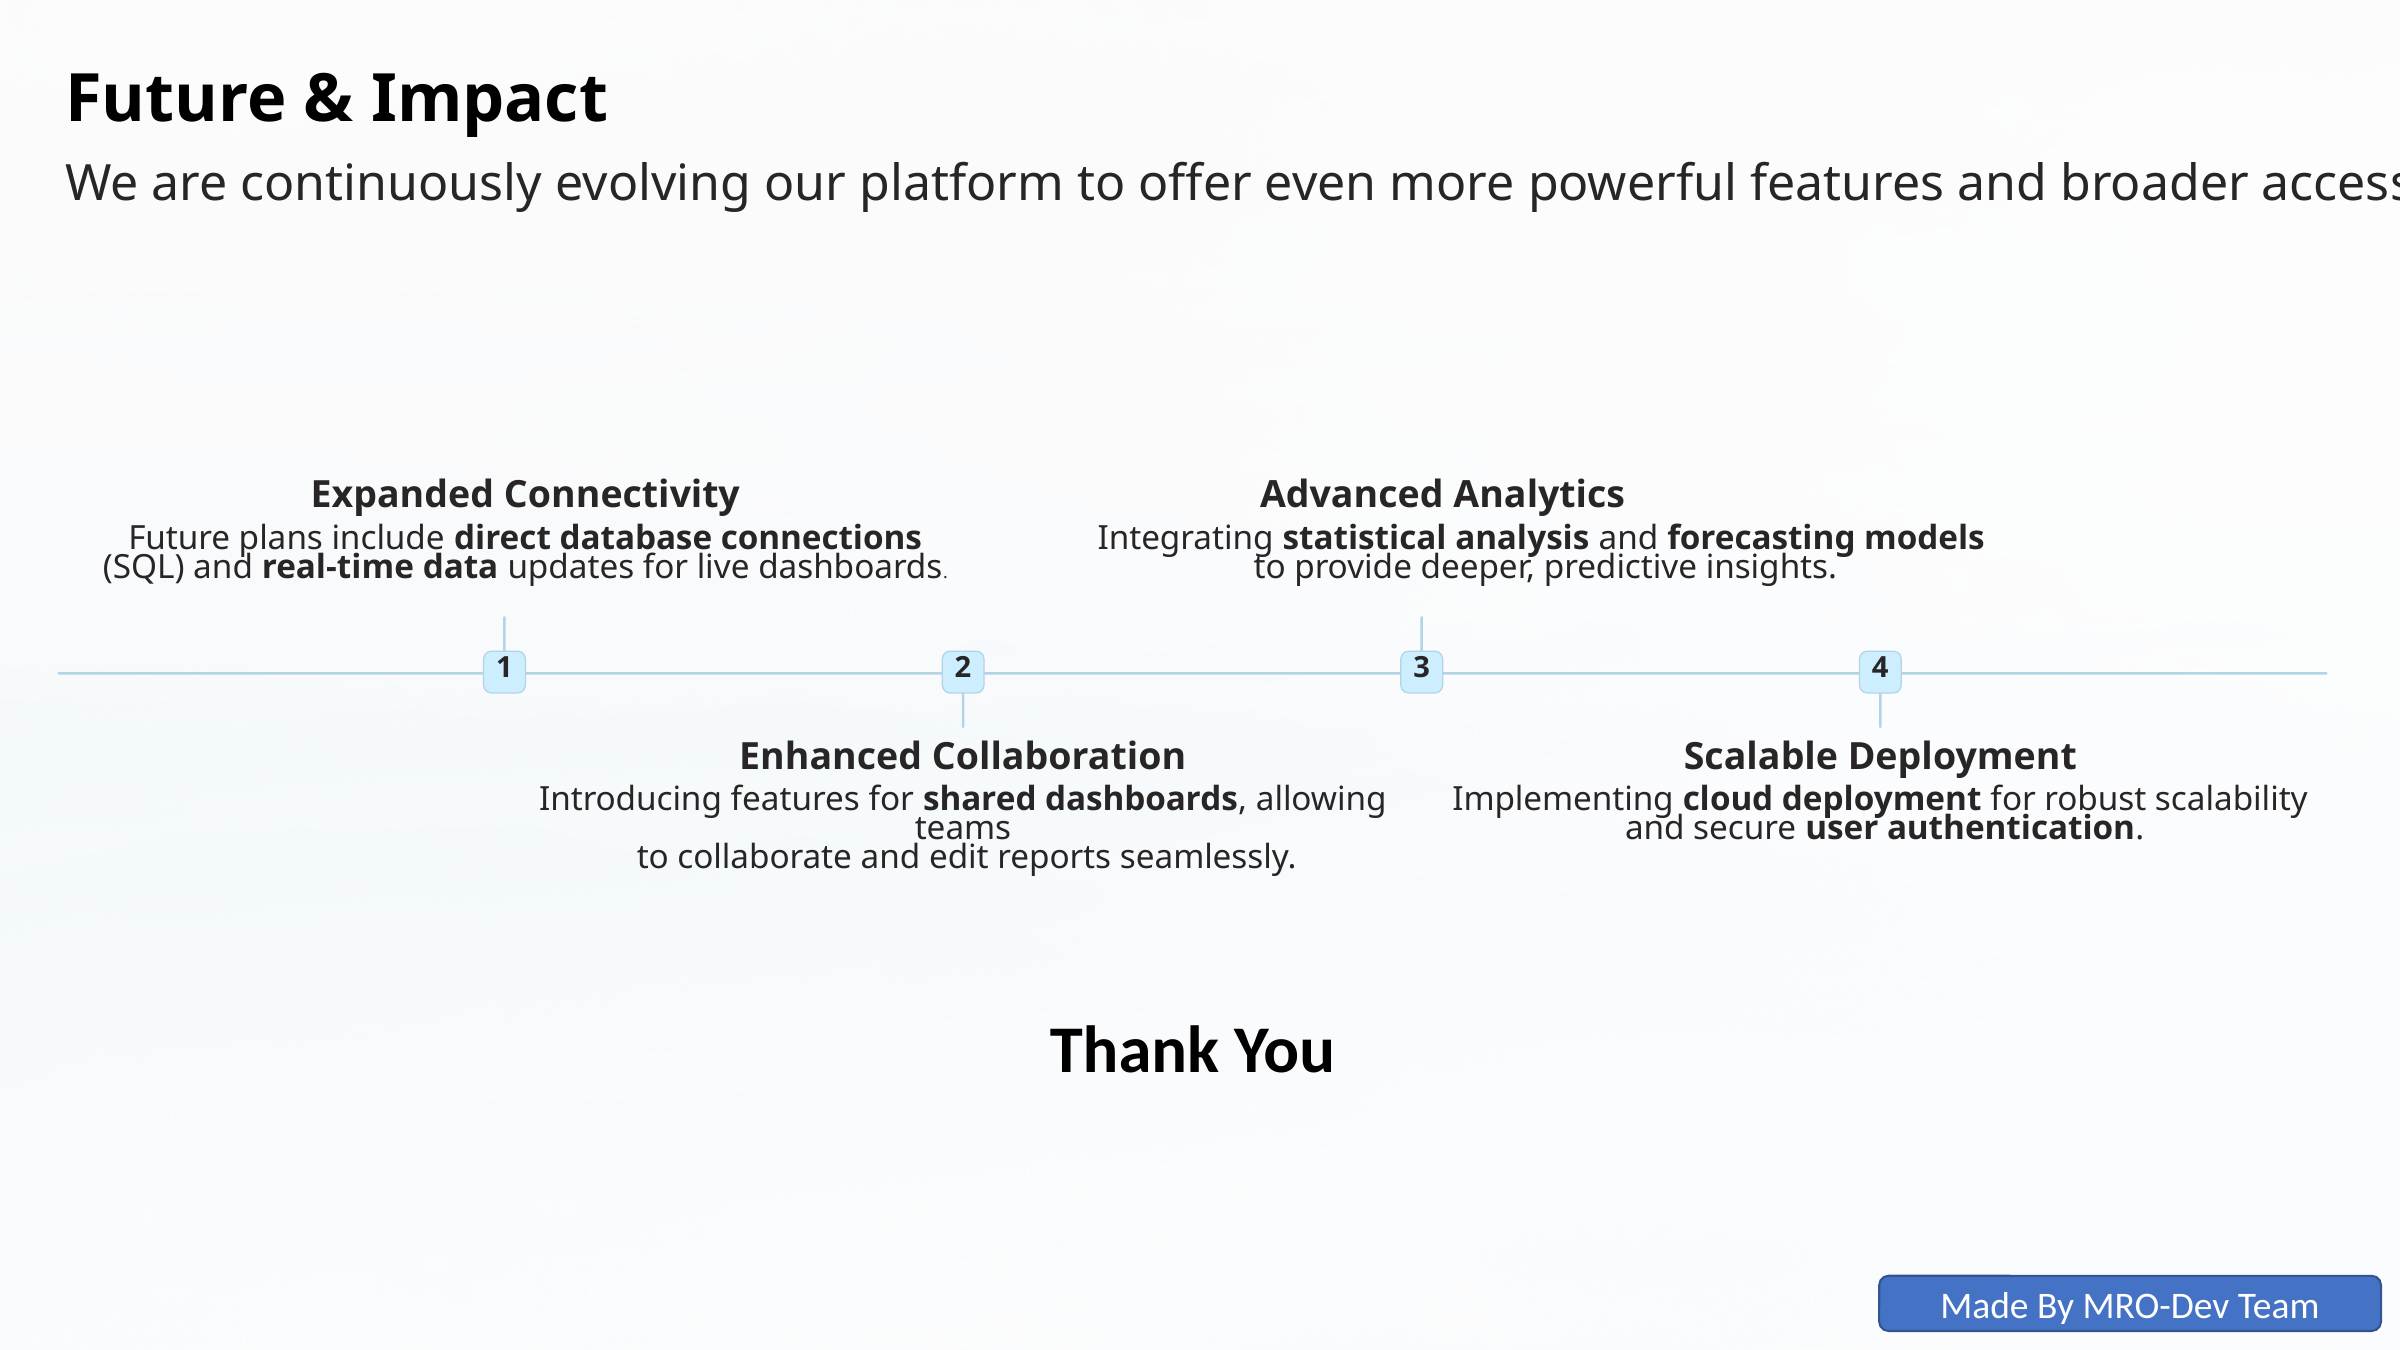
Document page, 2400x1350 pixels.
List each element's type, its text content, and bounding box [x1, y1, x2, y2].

text_box Implementing cloud deployment for robust scalability and secure user authentication. [1451, 788, 2309, 907]
text_box Advanced Analytics [1320, 485, 1565, 516]
text_box 2 [948, 653, 978, 691]
text_box We are continuously evolving our platform to offer even more powerful features and broader accessibility. [65, 181, 2335, 370]
text_box Integrating statistical analysis and forecasting models to provide deeper, predictive insights. [1014, 526, 2078, 623]
text_box Introducing features for shared dashboards, allowing teams to collaborate and edit reports seamlessly. [534, 788, 1392, 907]
text_box [942, 651, 985, 694]
text_box Expanded Connectivity [395, 485, 656, 516]
text_box Scalable Deployment [1758, 746, 2003, 786]
text_box Future plans include direct database connections (SQL) and real-time data updates for live dashboards. [97, 526, 954, 587]
picture [2106, 1271, 2389, 1339]
text_box [1400, 651, 1443, 694]
text_box 4 [1865, 653, 1895, 691]
text_box Thank You [65, 998, 2335, 1093]
text_box [483, 651, 526, 694]
text_box [1859, 651, 1902, 694]
text_box [961, 693, 965, 728]
text_box 1 [489, 653, 520, 691]
text_box Enhanced Collaboration [826, 746, 1100, 777]
text_box 3 [1407, 653, 1437, 691]
text_box Made By MRO-Dev Team [1878, 1274, 2383, 1333]
text_box Future & Impact [65, 51, 739, 136]
